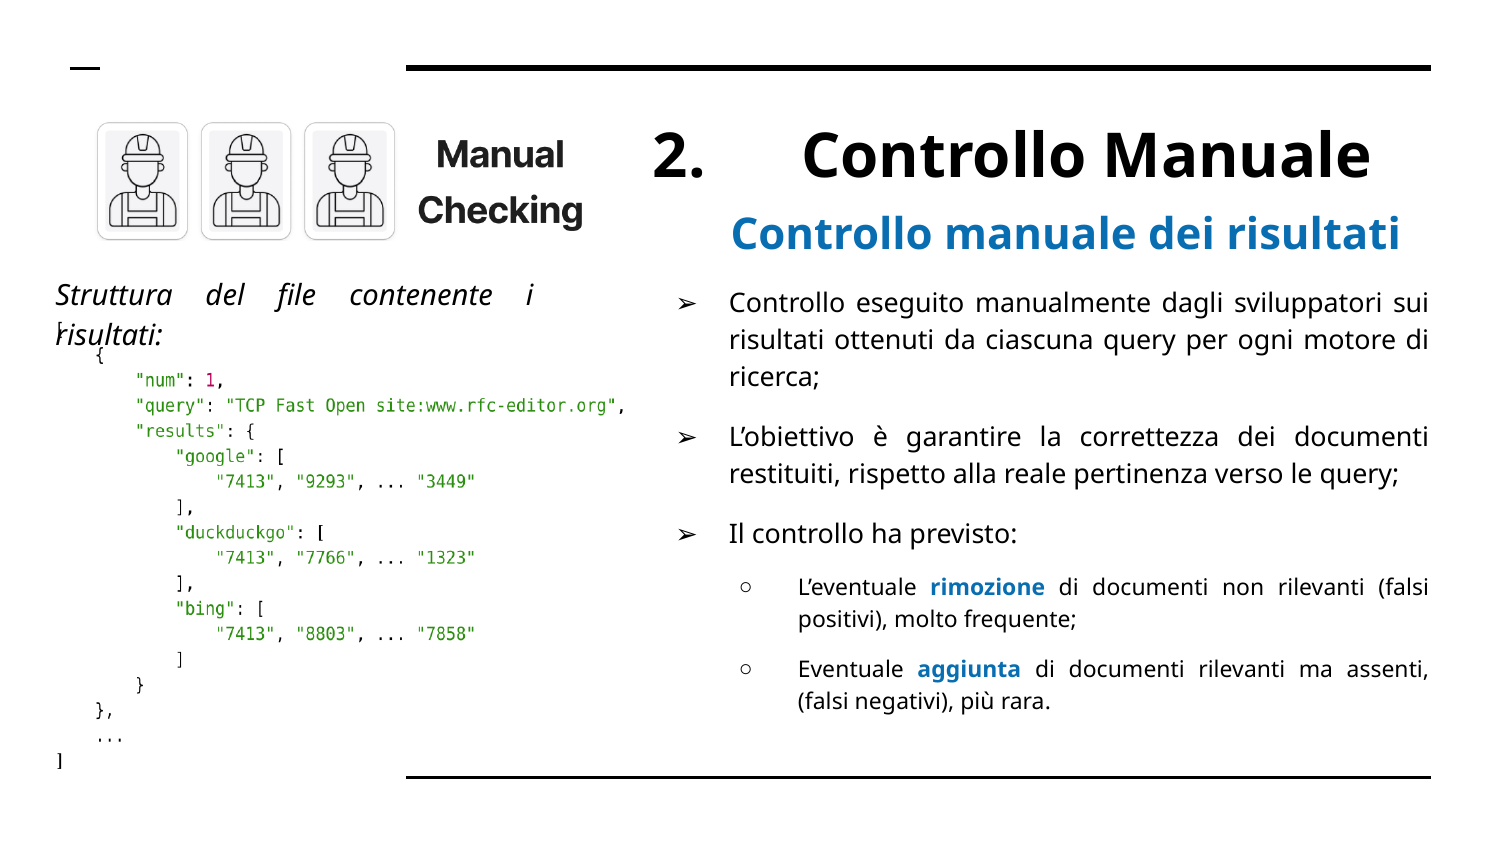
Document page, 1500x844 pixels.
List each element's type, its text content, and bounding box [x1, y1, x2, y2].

title 2. Controllo Manuale [637, 100, 1445, 206]
list Controllo eseguito manualmente dagli sviluppatori sui risultati ottenuti da ciascuna query per ogni motore di ricerca; L’obiettivo è garantire la correttezza dei documenti restituiti, rispetto alla reale pertinenza verso le query; Il controllo ha previsto: L’eventuale rimozione di documenti non rilevanti (falsi positivi), molto frequente; Eventuale aggiunta di documenti rilevanti ma assenti, (falsi negativi), più rara. [644, 266, 1445, 737]
picture [94, 119, 587, 241]
picture [53, 315, 628, 772]
text_box Controllo manuale dei risultati [715, 182, 1445, 274]
text_box Struttura del file contenente i risultati: [40, 255, 549, 367]
